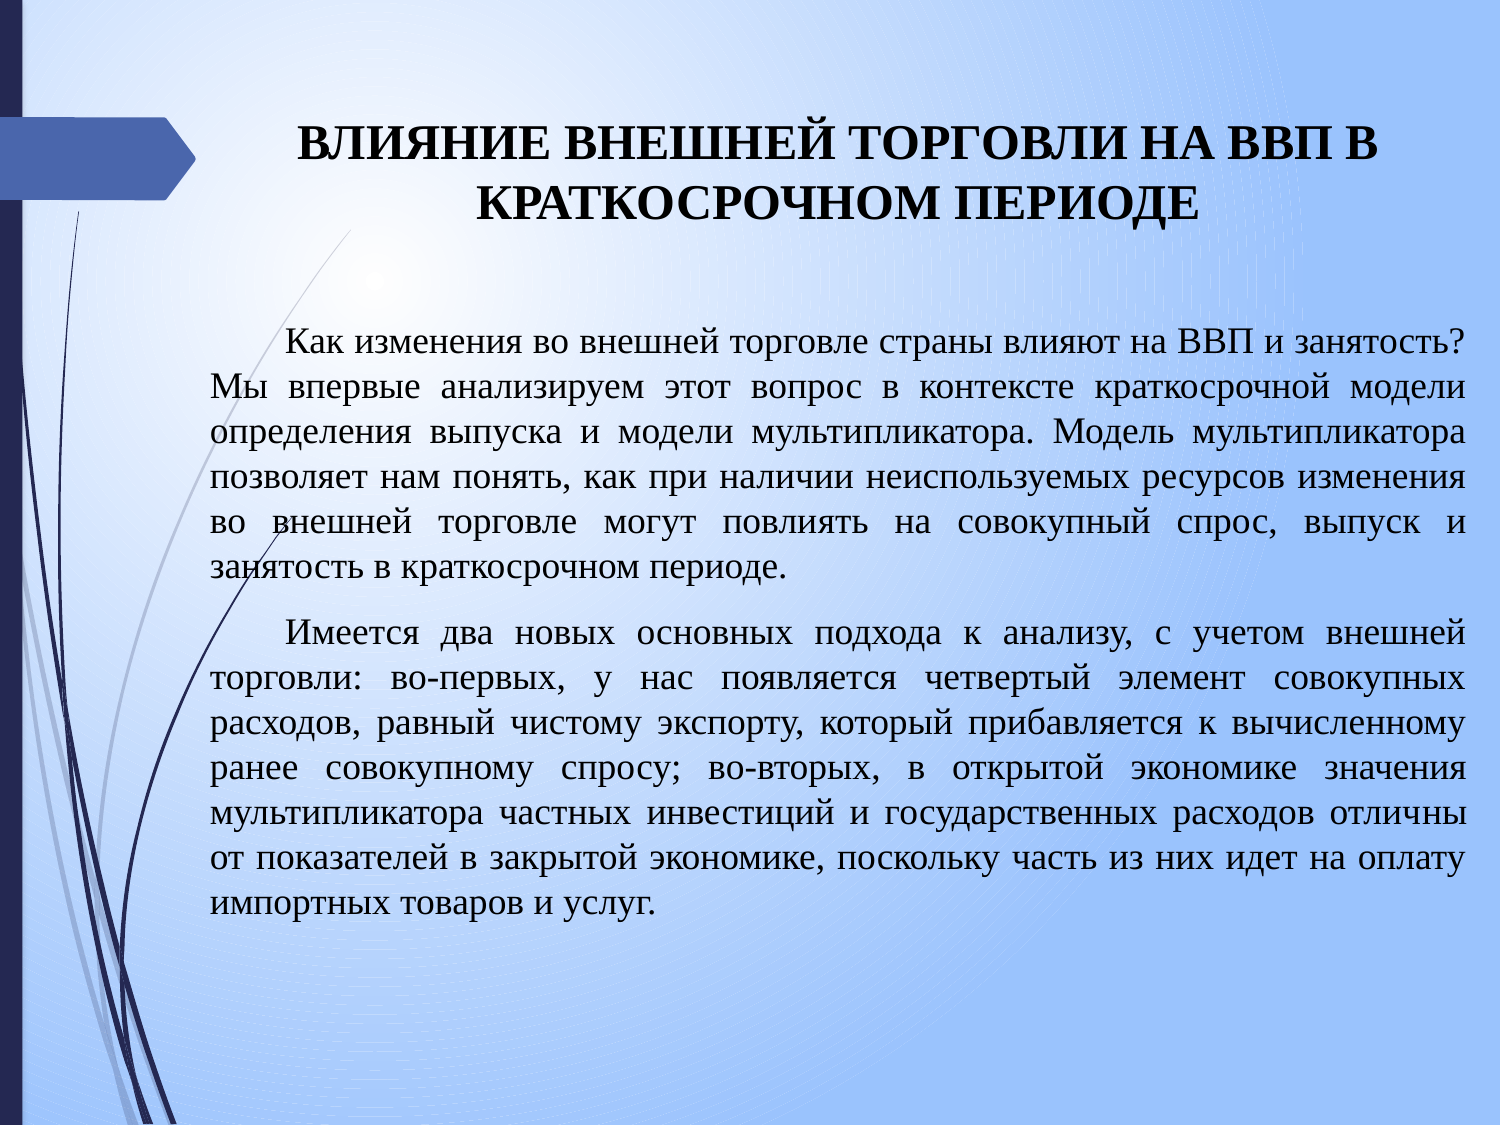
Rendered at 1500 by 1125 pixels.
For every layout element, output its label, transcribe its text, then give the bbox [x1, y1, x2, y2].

list ВЛИЯНИЕ ВНЕШНЕЙ ТОРГОВЛИ НА ВВП В КРАТКОСРОЧНОМ ПЕРИОДЕ Как изменения во внешней торговле страны влияют на ВВП и занятость? Мы впервые анализируем этот вопрос в контексте краткосрочной модели определения выпуска и модели мультипликатора. Модель мультипликатора позволяет нам понять, как при наличии неиспользуемых ресурсов изменения во внешней торговле могут повли­ять на совокупный спрос, выпуск и занятость в краткосрочном периоде. Имеется два новых основных подхода к анализу, с учетом внешней торговли: во-первых, у нас появляется четвертый элемент совокупных расходов, равный чистому экспорту, который прибавляется к вычисленному ранее совокупному спро­су; во-вторых, в открытой экономике значения мультипликатора частных инвестиций и государственных расходов отлич­ны от показателей в закрытой экономике, поскольку часть из них идет на оплату импортных товаров и услуг. [194, 101, 1483, 1071]
